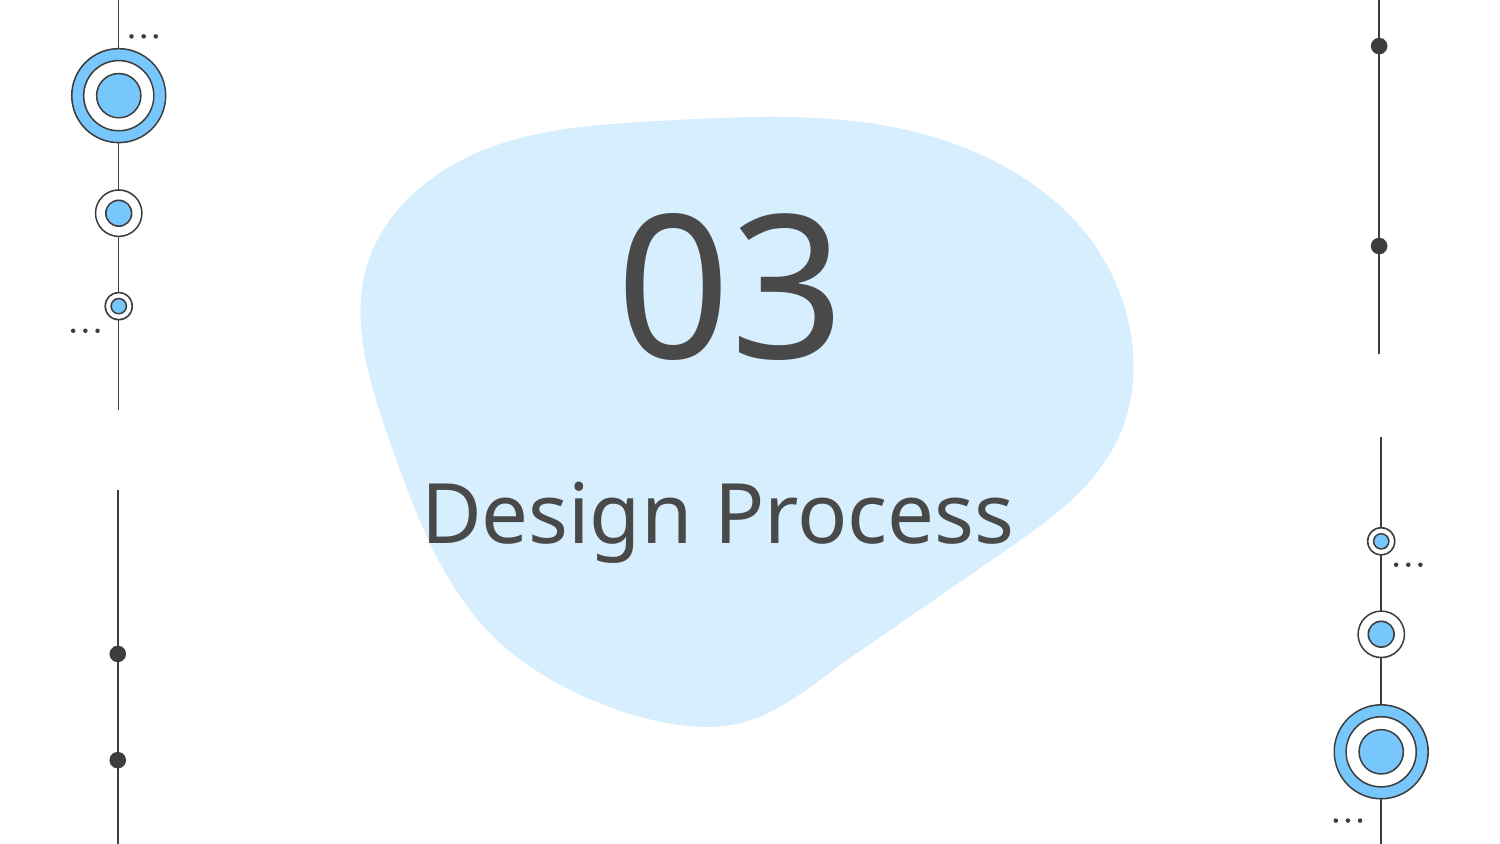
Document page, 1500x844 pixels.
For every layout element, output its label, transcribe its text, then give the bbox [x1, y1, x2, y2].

title Design Process [381, 403, 1055, 617]
title 03 [487, 190, 975, 366]
